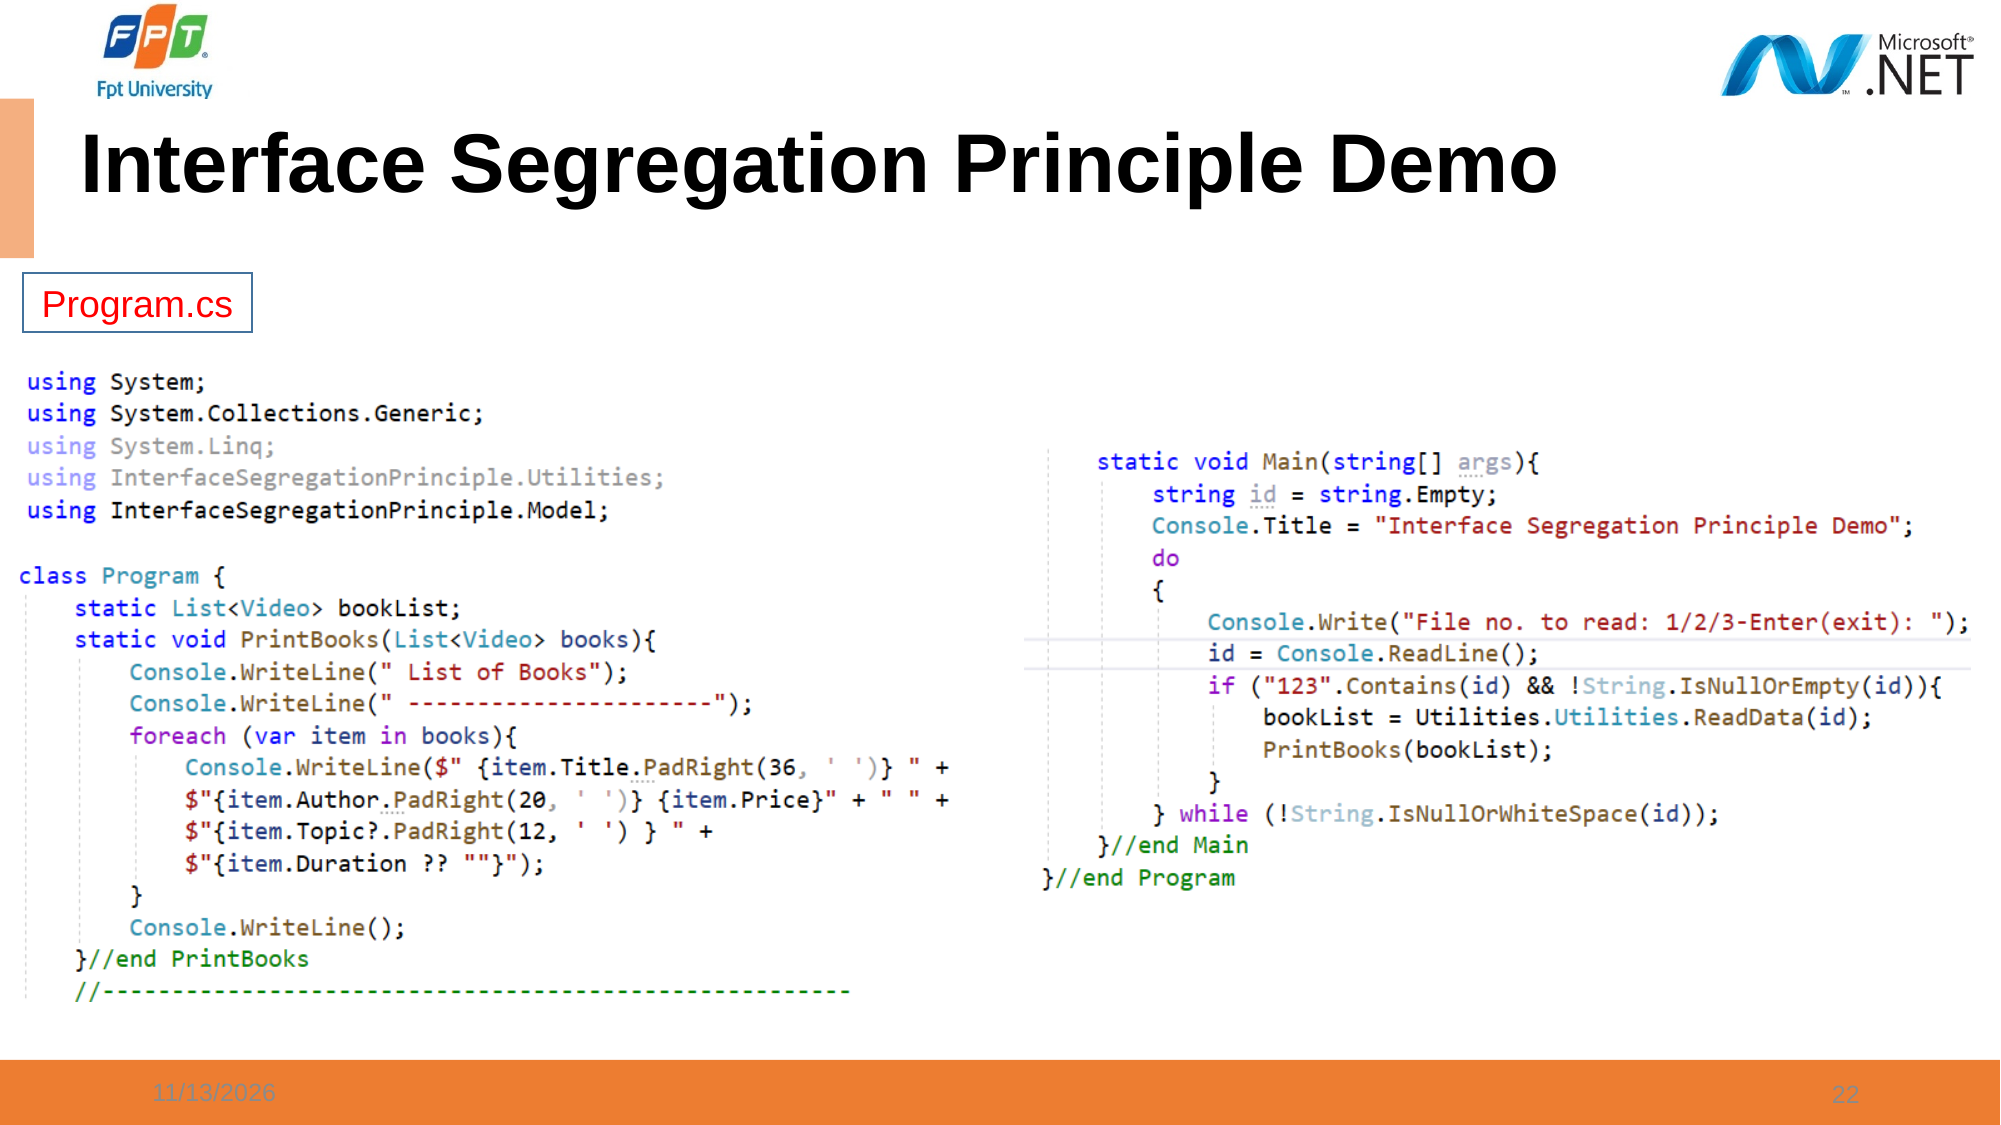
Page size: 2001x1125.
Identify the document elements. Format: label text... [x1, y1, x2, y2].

picture [59, 0, 250, 99]
picture [1024, 446, 1971, 897]
text_box Program.cs [22, 272, 253, 333]
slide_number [137, 1061, 588, 1122]
picture [1685, 0, 2001, 129]
picture [14, 366, 668, 526]
slide_number 22 [1424, 1063, 1875, 1123]
picture [9, 560, 979, 1002]
title Interface Segregation Principle Demo [65, 118, 1895, 213]
